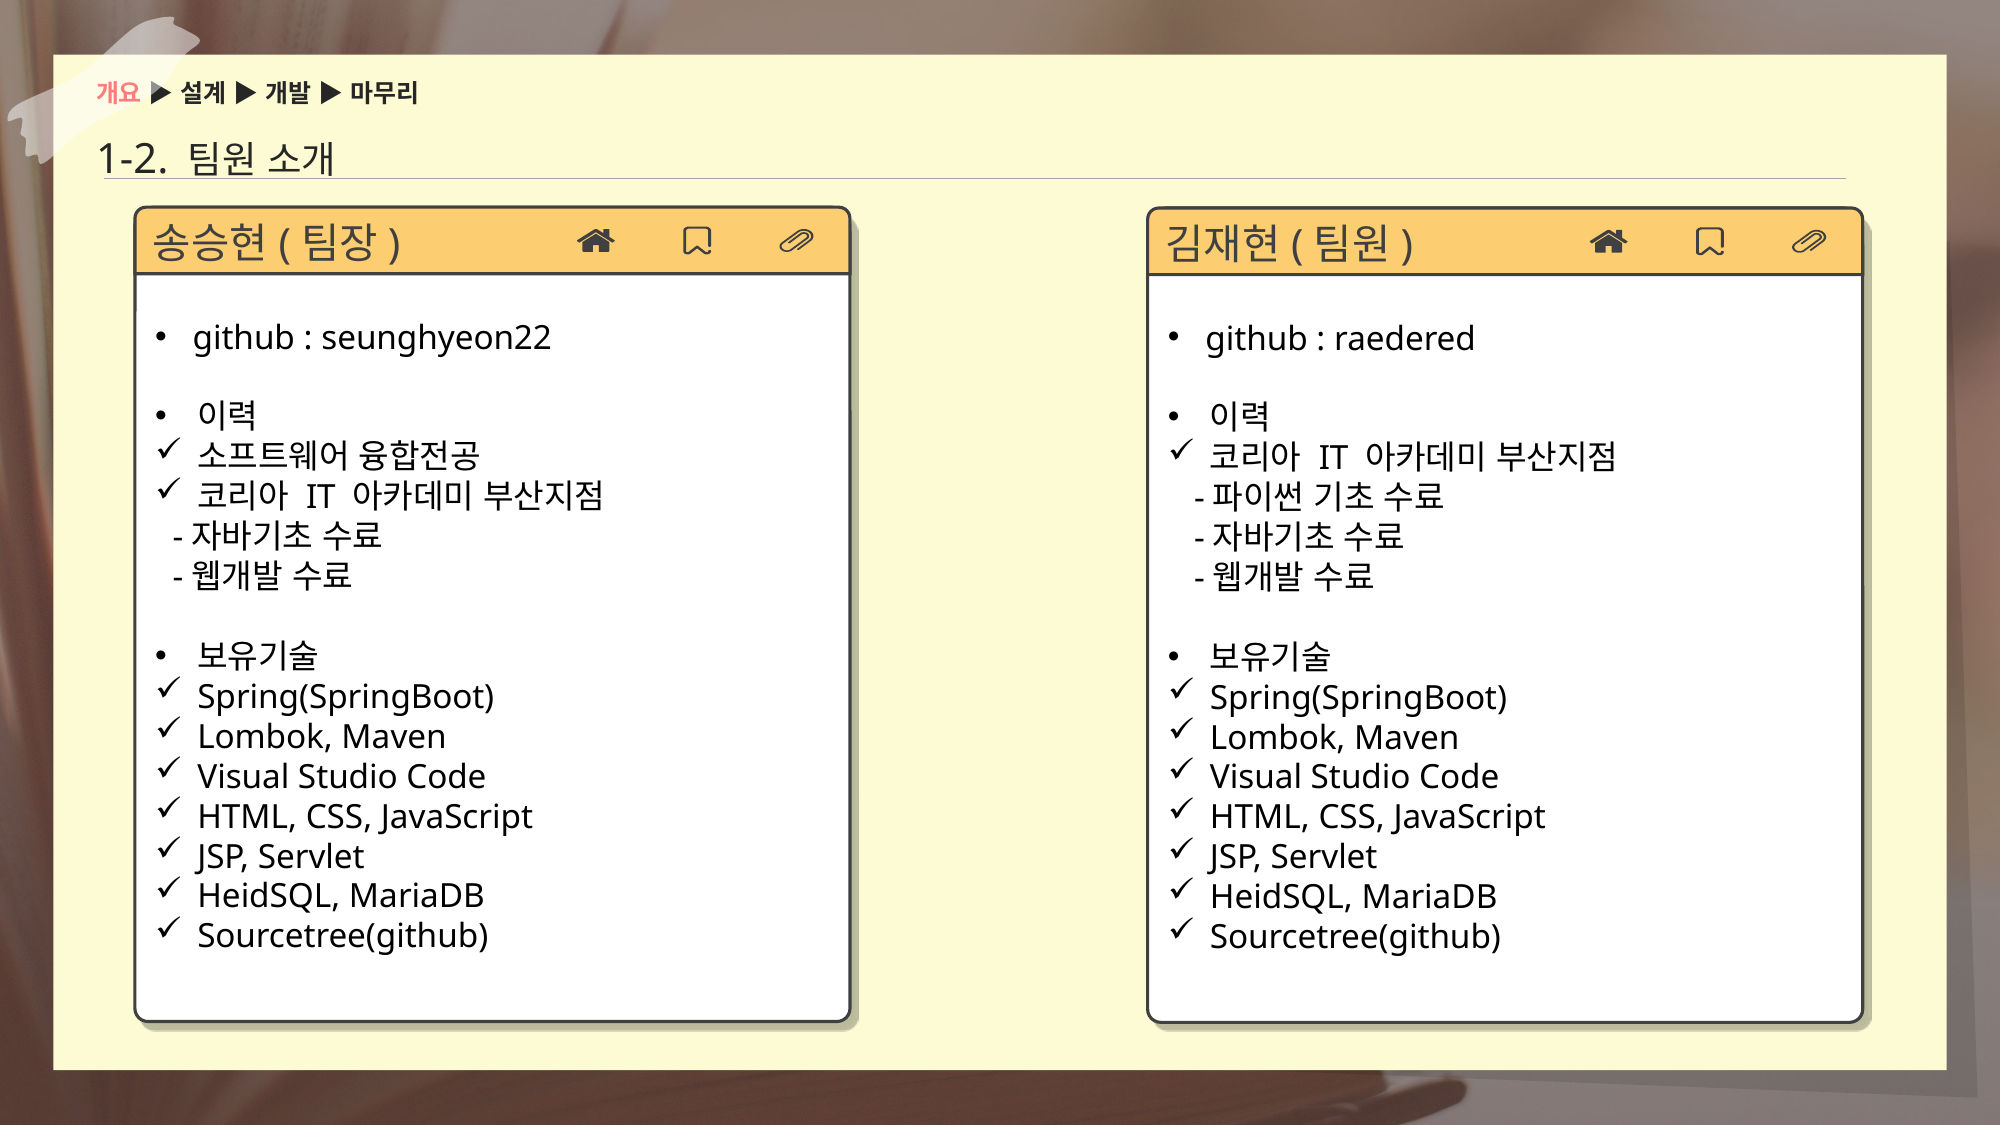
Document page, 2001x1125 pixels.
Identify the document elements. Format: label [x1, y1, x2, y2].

picture [0, 0, 2000, 1125]
text_box [7, 16, 1978, 1098]
text_box [134, 207, 850, 1022]
text_box [1147, 207, 1863, 1023]
